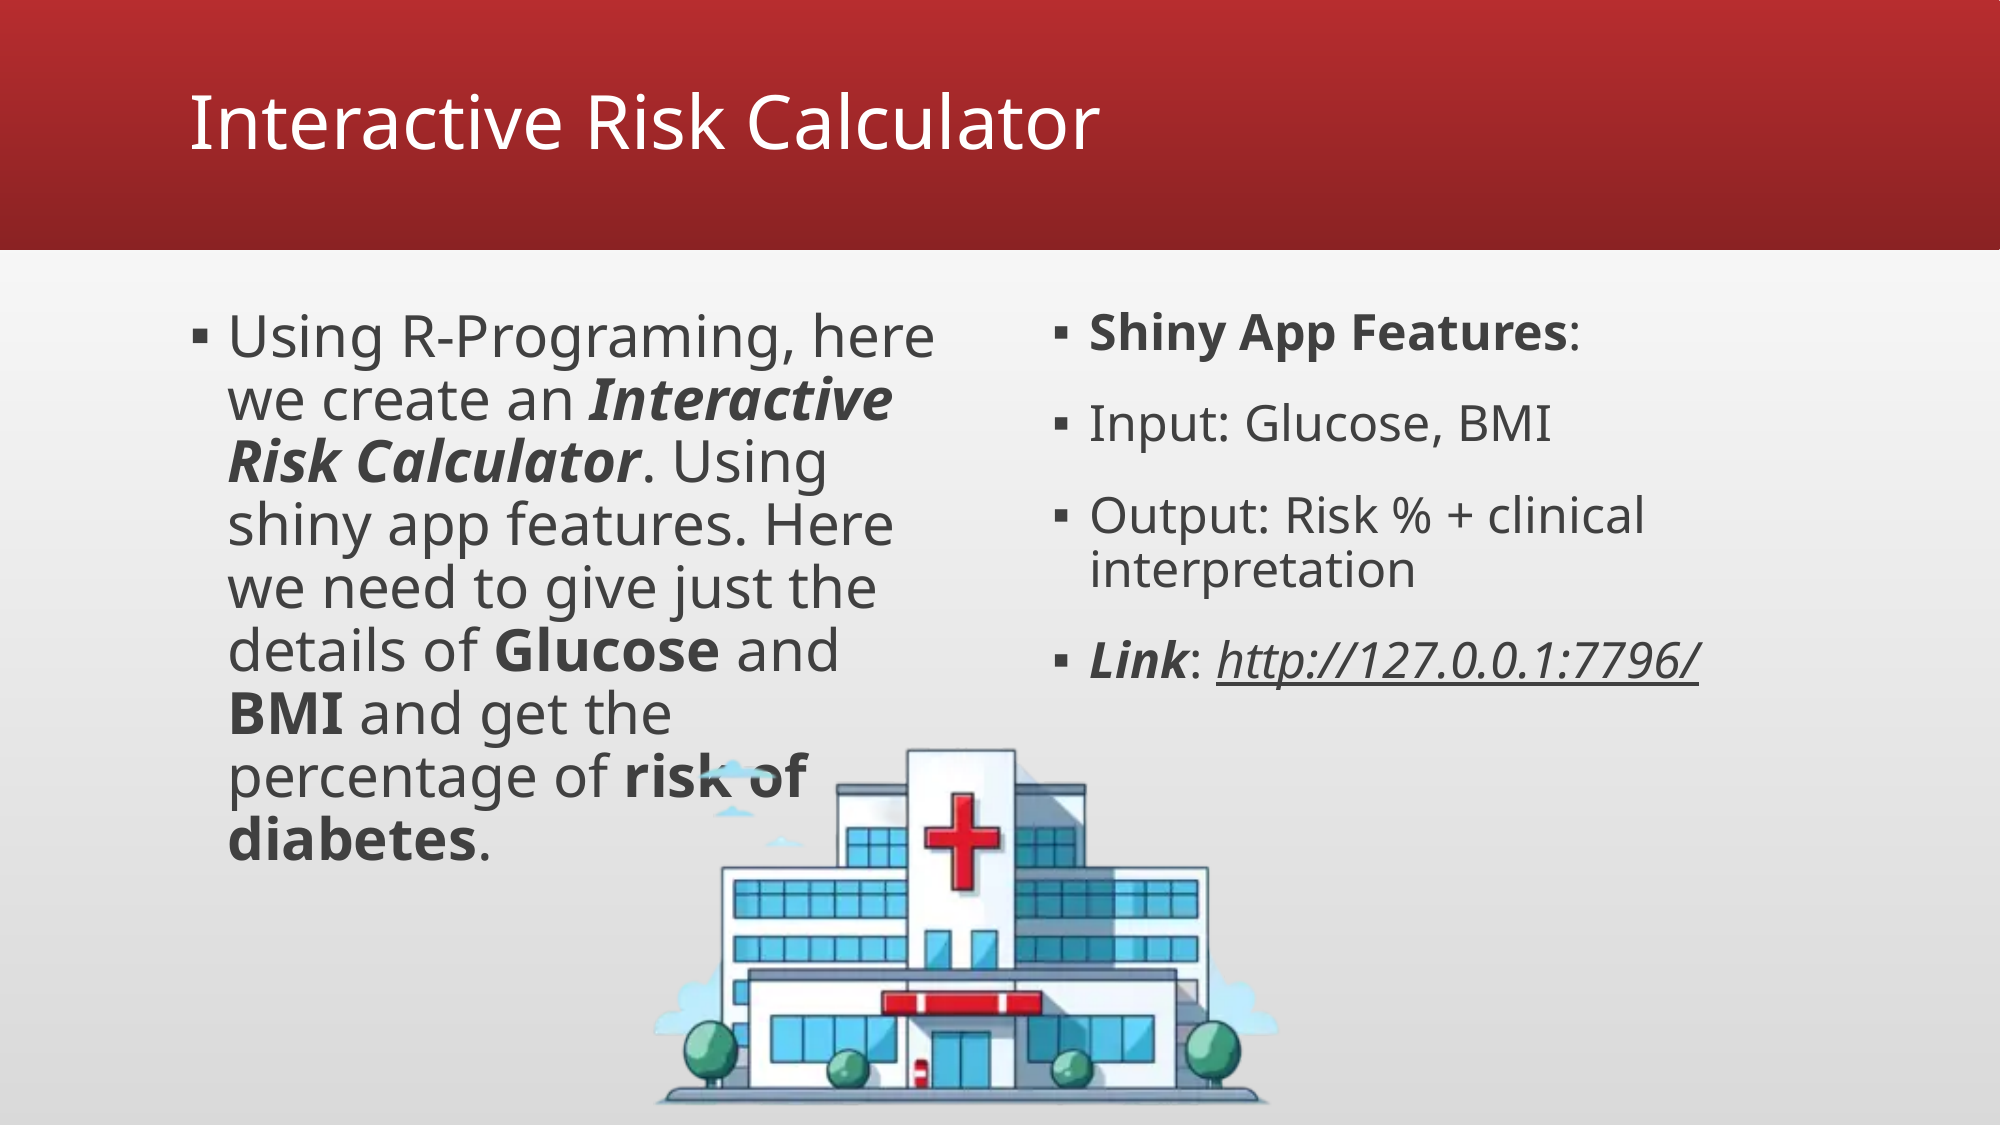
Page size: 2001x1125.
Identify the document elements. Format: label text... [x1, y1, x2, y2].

list Shiny App Features: Input: Glucose, BMI Output: Risk % + clinical interpretation Link: http://127.0.0.1:7796/ [1037, 299, 1825, 1050]
list Using R-Programing, here we create an Interactive Risk Calculator. Using shiny app features. Here we need to give just the details of Glucose and BMI and get the percentage of risk of diabetes. [174, 299, 963, 1050]
picture [624, 587, 1300, 1125]
title Interactive Risk Calculator [174, 16, 1825, 234]
